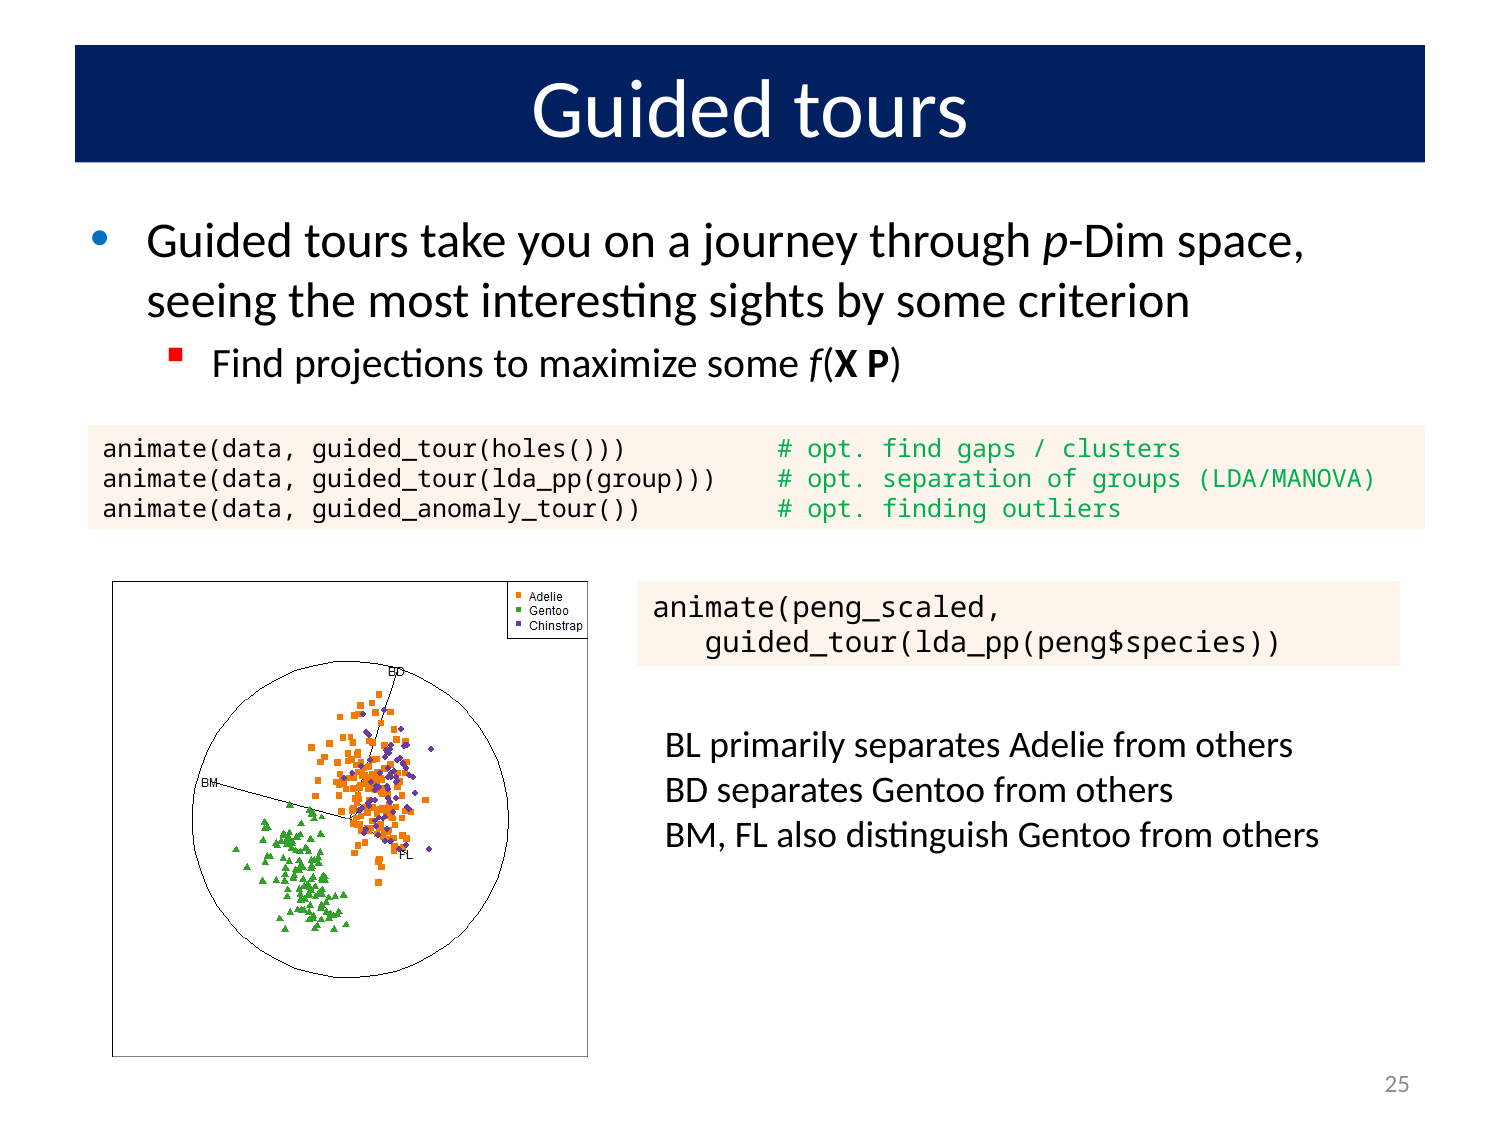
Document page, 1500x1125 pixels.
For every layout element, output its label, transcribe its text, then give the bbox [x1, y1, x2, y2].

picture [112, 581, 588, 1057]
list Guided tours take you on a journey through p-Dim space, seeing the most interesting sights by some criterion Find projections to maximize some f(X P) [75, 200, 1425, 400]
title Guided tours [75, 45, 1425, 163]
slide_number 25 [1074, 1062, 1425, 1103]
text_box animate(data, guided_tour(holes())) # opt. find gaps / clusters animate(data, guided_tour(lda_pp(group))) # opt. separation of groups (LDA/MANOVA) animate(data, guided_anomaly_tour()) # opt. finding outliers [87, 425, 1425, 530]
text_box BL primarily separates Adelie from others BD separates Gentoo from others BM, FL also distinguish Gentoo from others [650, 712, 1438, 863]
text_box animate(peng_scaled, guided_tour(lda_pp(peng$species)) [637, 581, 1400, 667]
